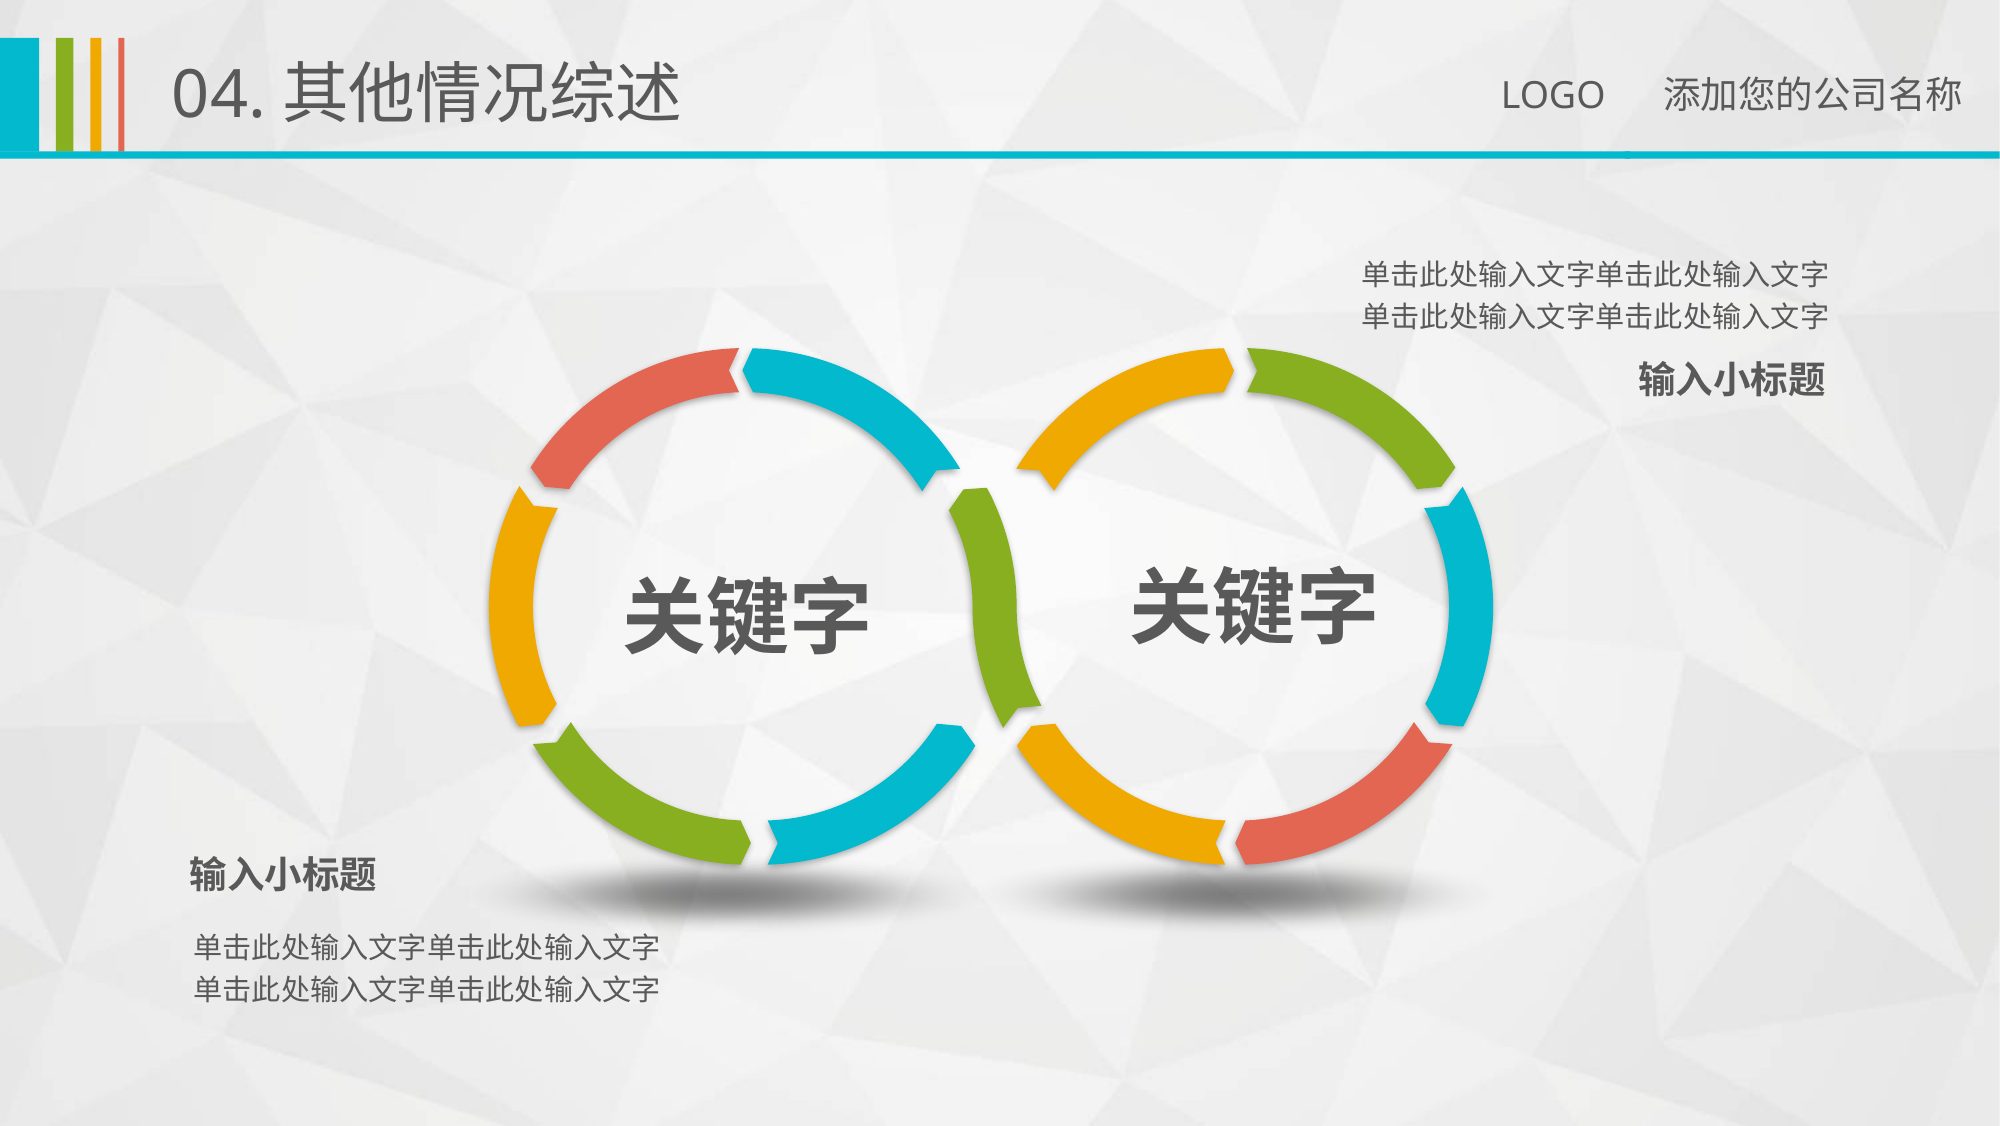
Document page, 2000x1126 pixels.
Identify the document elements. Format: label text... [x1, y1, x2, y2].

text_box 关键字 [1038, 544, 1471, 665]
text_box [0, 37, 125, 149]
text_box 单击此处输入文字单击此处输入文字 单击此处输入文字单击此处输入文字 [1252, 239, 1850, 343]
text_box [1016, 722, 1227, 850]
text_box [948, 487, 1042, 728]
text_box [1423, 485, 1494, 728]
text_box [530, 348, 740, 490]
text_box LOGO 添加您的公司名称 [1486, 63, 2000, 123]
picture [0, 160, 2000, 1126]
text_box [1246, 347, 1457, 490]
text_box 04.其他情况综述 [157, 43, 925, 138]
text_box [1234, 721, 1454, 850]
text_box 单击此处输入文字单击此处输入文字 单击此处输入文字单击此处输入文字 [173, 912, 775, 1017]
text_box [488, 485, 558, 727]
text_box [1015, 347, 1235, 492]
picture [0, 0, 2000, 151]
text_box 输入小标题 [189, 832, 686, 905]
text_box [0, 151, 2000, 160]
text_box [532, 722, 751, 850]
text_box [742, 348, 961, 492]
text_box [767, 723, 976, 850]
text_box 输入小标题 [1329, 337, 1826, 410]
text_box 关键字 [531, 554, 964, 675]
